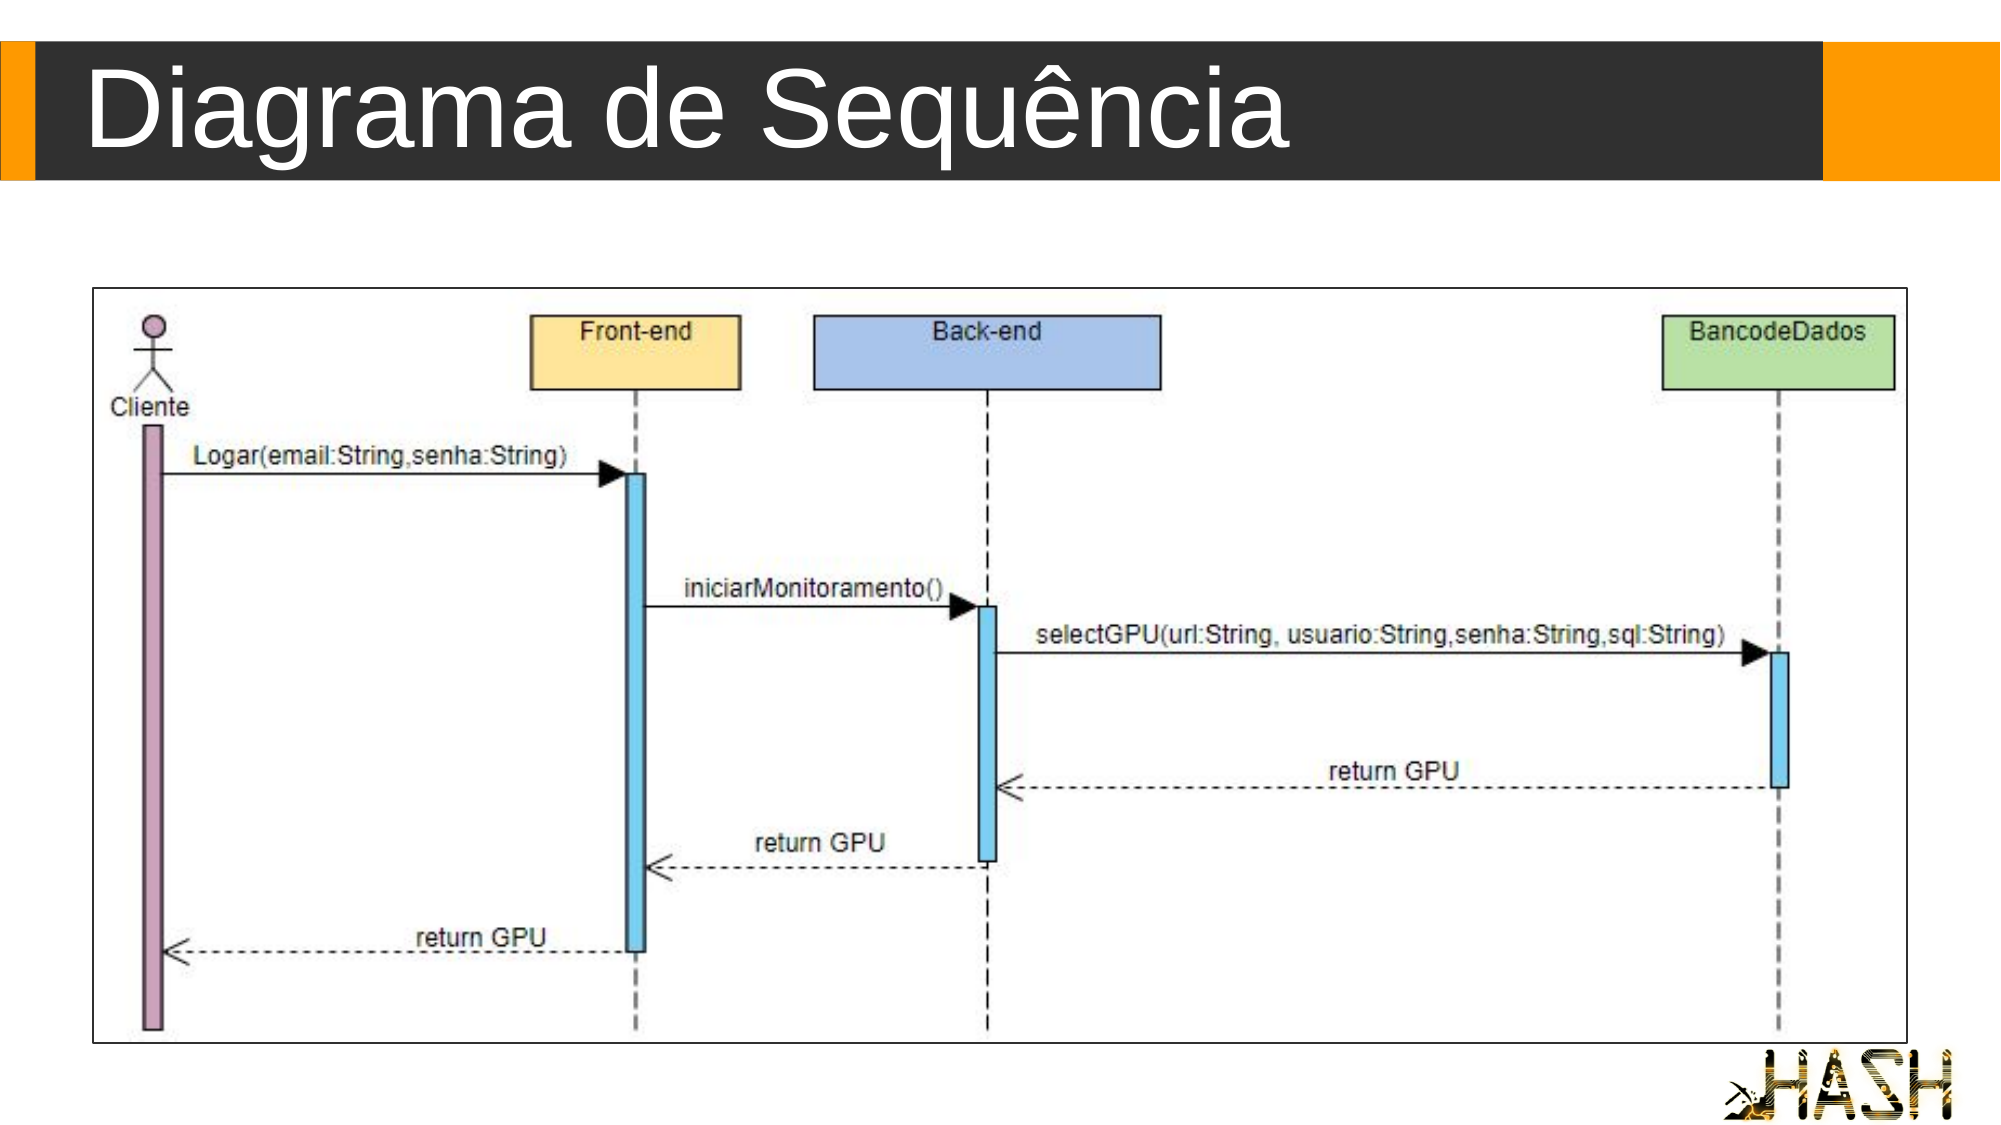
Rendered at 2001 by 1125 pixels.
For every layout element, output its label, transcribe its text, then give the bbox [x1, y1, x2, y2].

list Diagrama de Sequência [69, 51, 1524, 171]
picture [93, 288, 2000, 1125]
